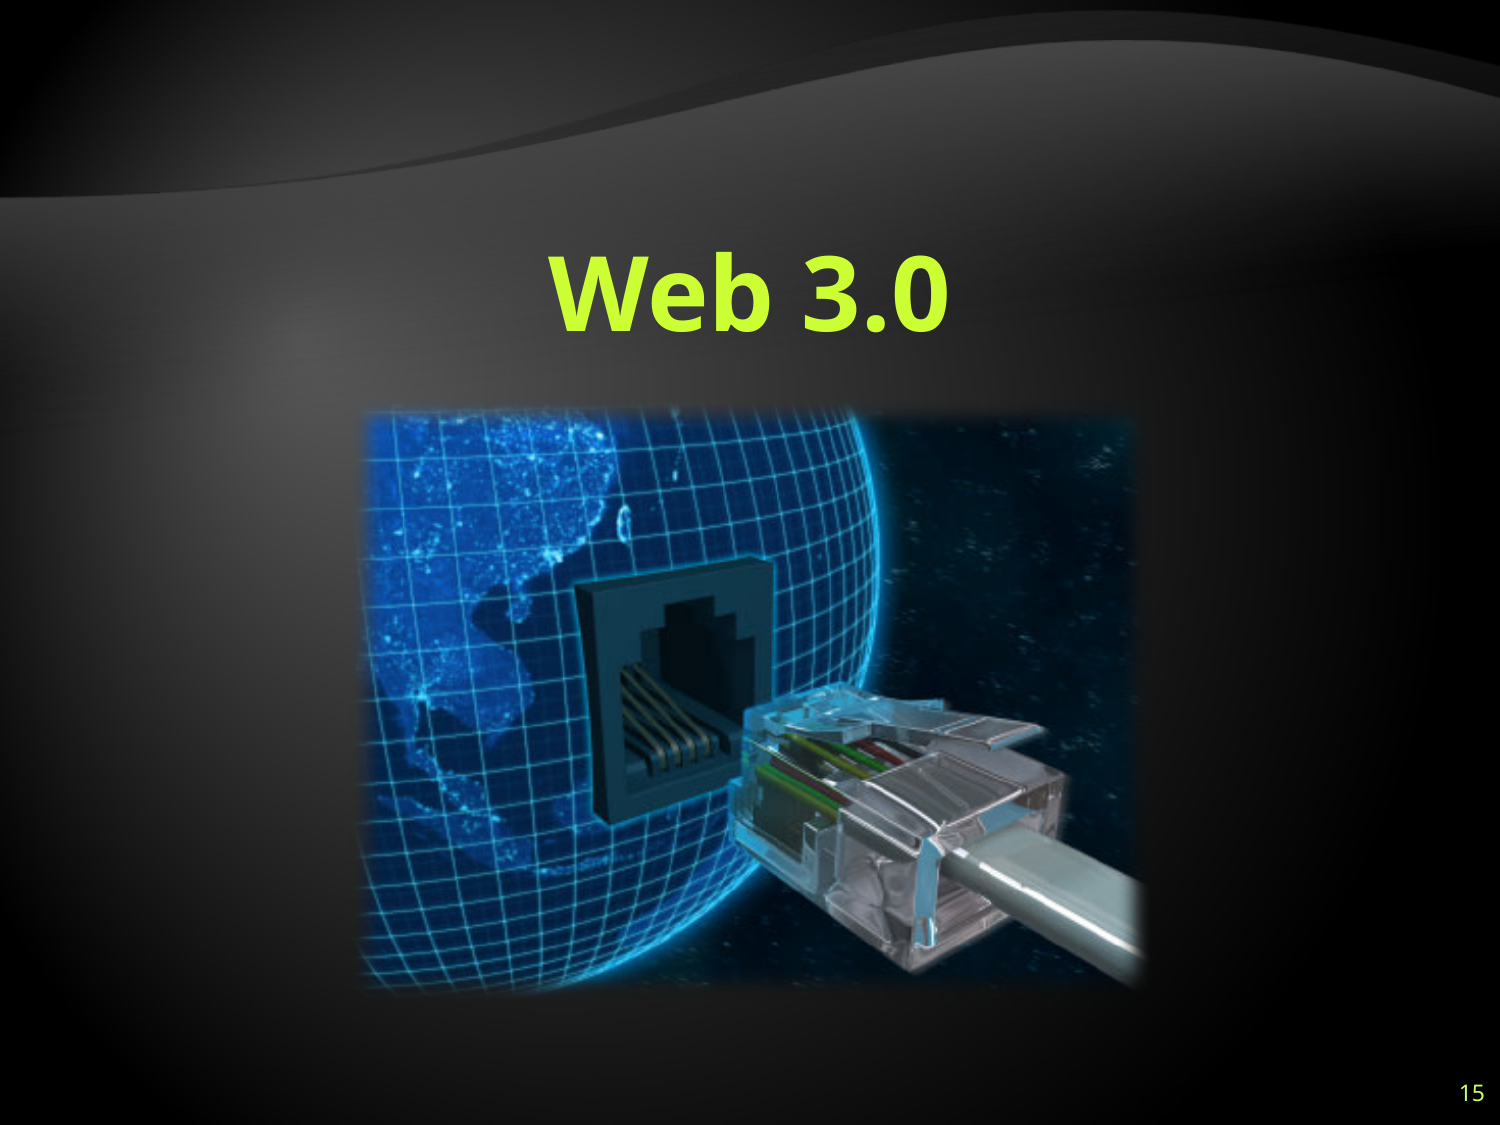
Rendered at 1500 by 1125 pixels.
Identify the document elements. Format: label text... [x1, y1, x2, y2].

title Web 3.0 [99, 237, 1400, 350]
picture [0, 0, 1500, 1125]
slide_number 15 [1425, 1074, 1500, 1113]
